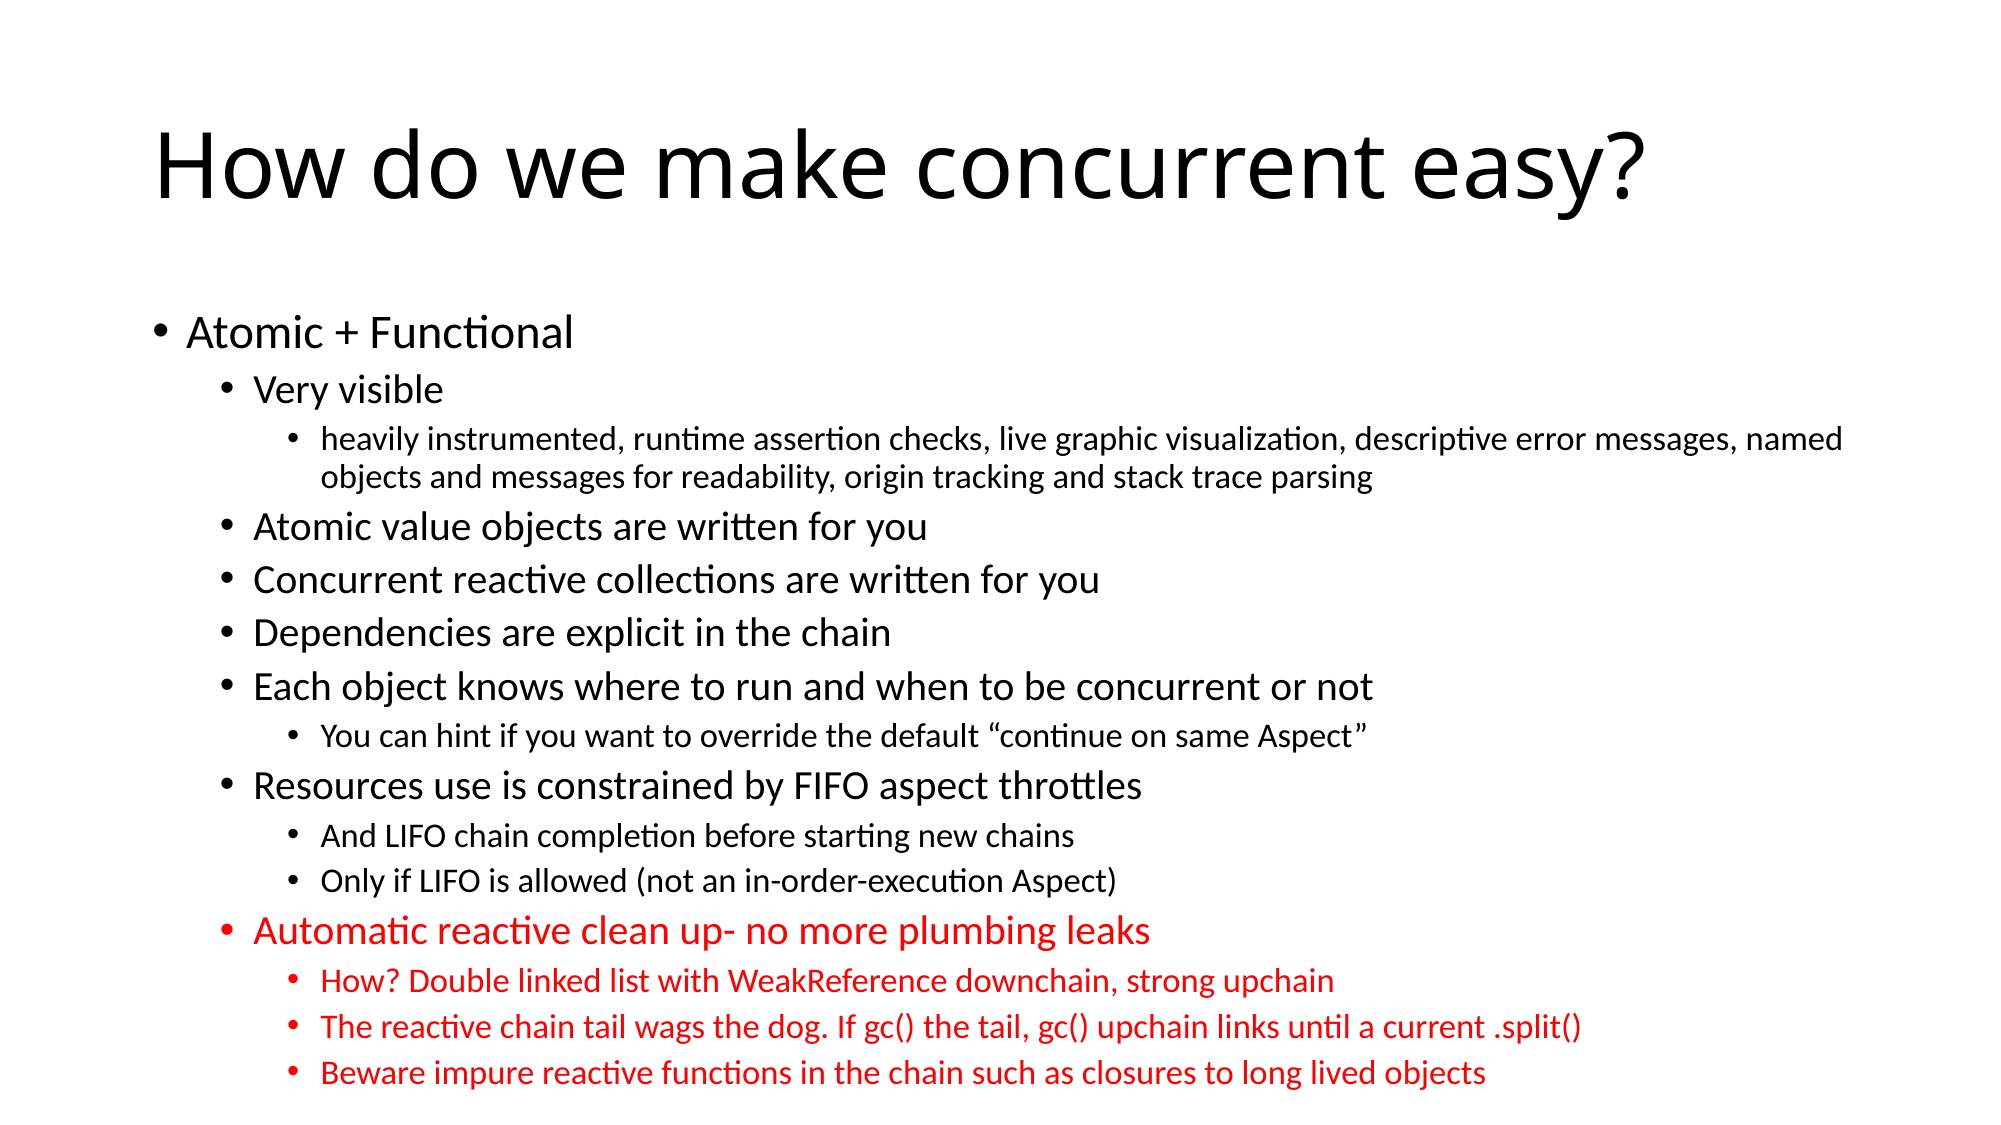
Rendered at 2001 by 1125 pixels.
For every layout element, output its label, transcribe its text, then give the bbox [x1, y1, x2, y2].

list Atomic + Functional Very visible heavily instrumented, runtime assertion checks, live graphic visualization, descriptive error messages, named objects and messages for readability, origin tracking and stack trace parsing Atomic value objects are written for you Concurrent reactive collections are written for you Dependencies are explicit in the chain Each object knows where to run and when to be concurrent or not You can hint if you want to override the default “continue on same Aspect” Resources use is constrained by FIFO aspect throttles And LIFO chain completion before starting new chains Only if LIFO is allowed (not an in-order-execution Aspect) Automatic reactive clean up- no more plumbing leaks How? Double linked list with WeakReference downchain, strong upchain The reactive chain tail wags the dog. If gc() the tail, gc() upchain links until a current .split() Beware impure reactive functions in the chain such as closures to long lived objects [137, 299, 1863, 1101]
title How do we make concurrent easy? [137, 59, 1863, 278]
